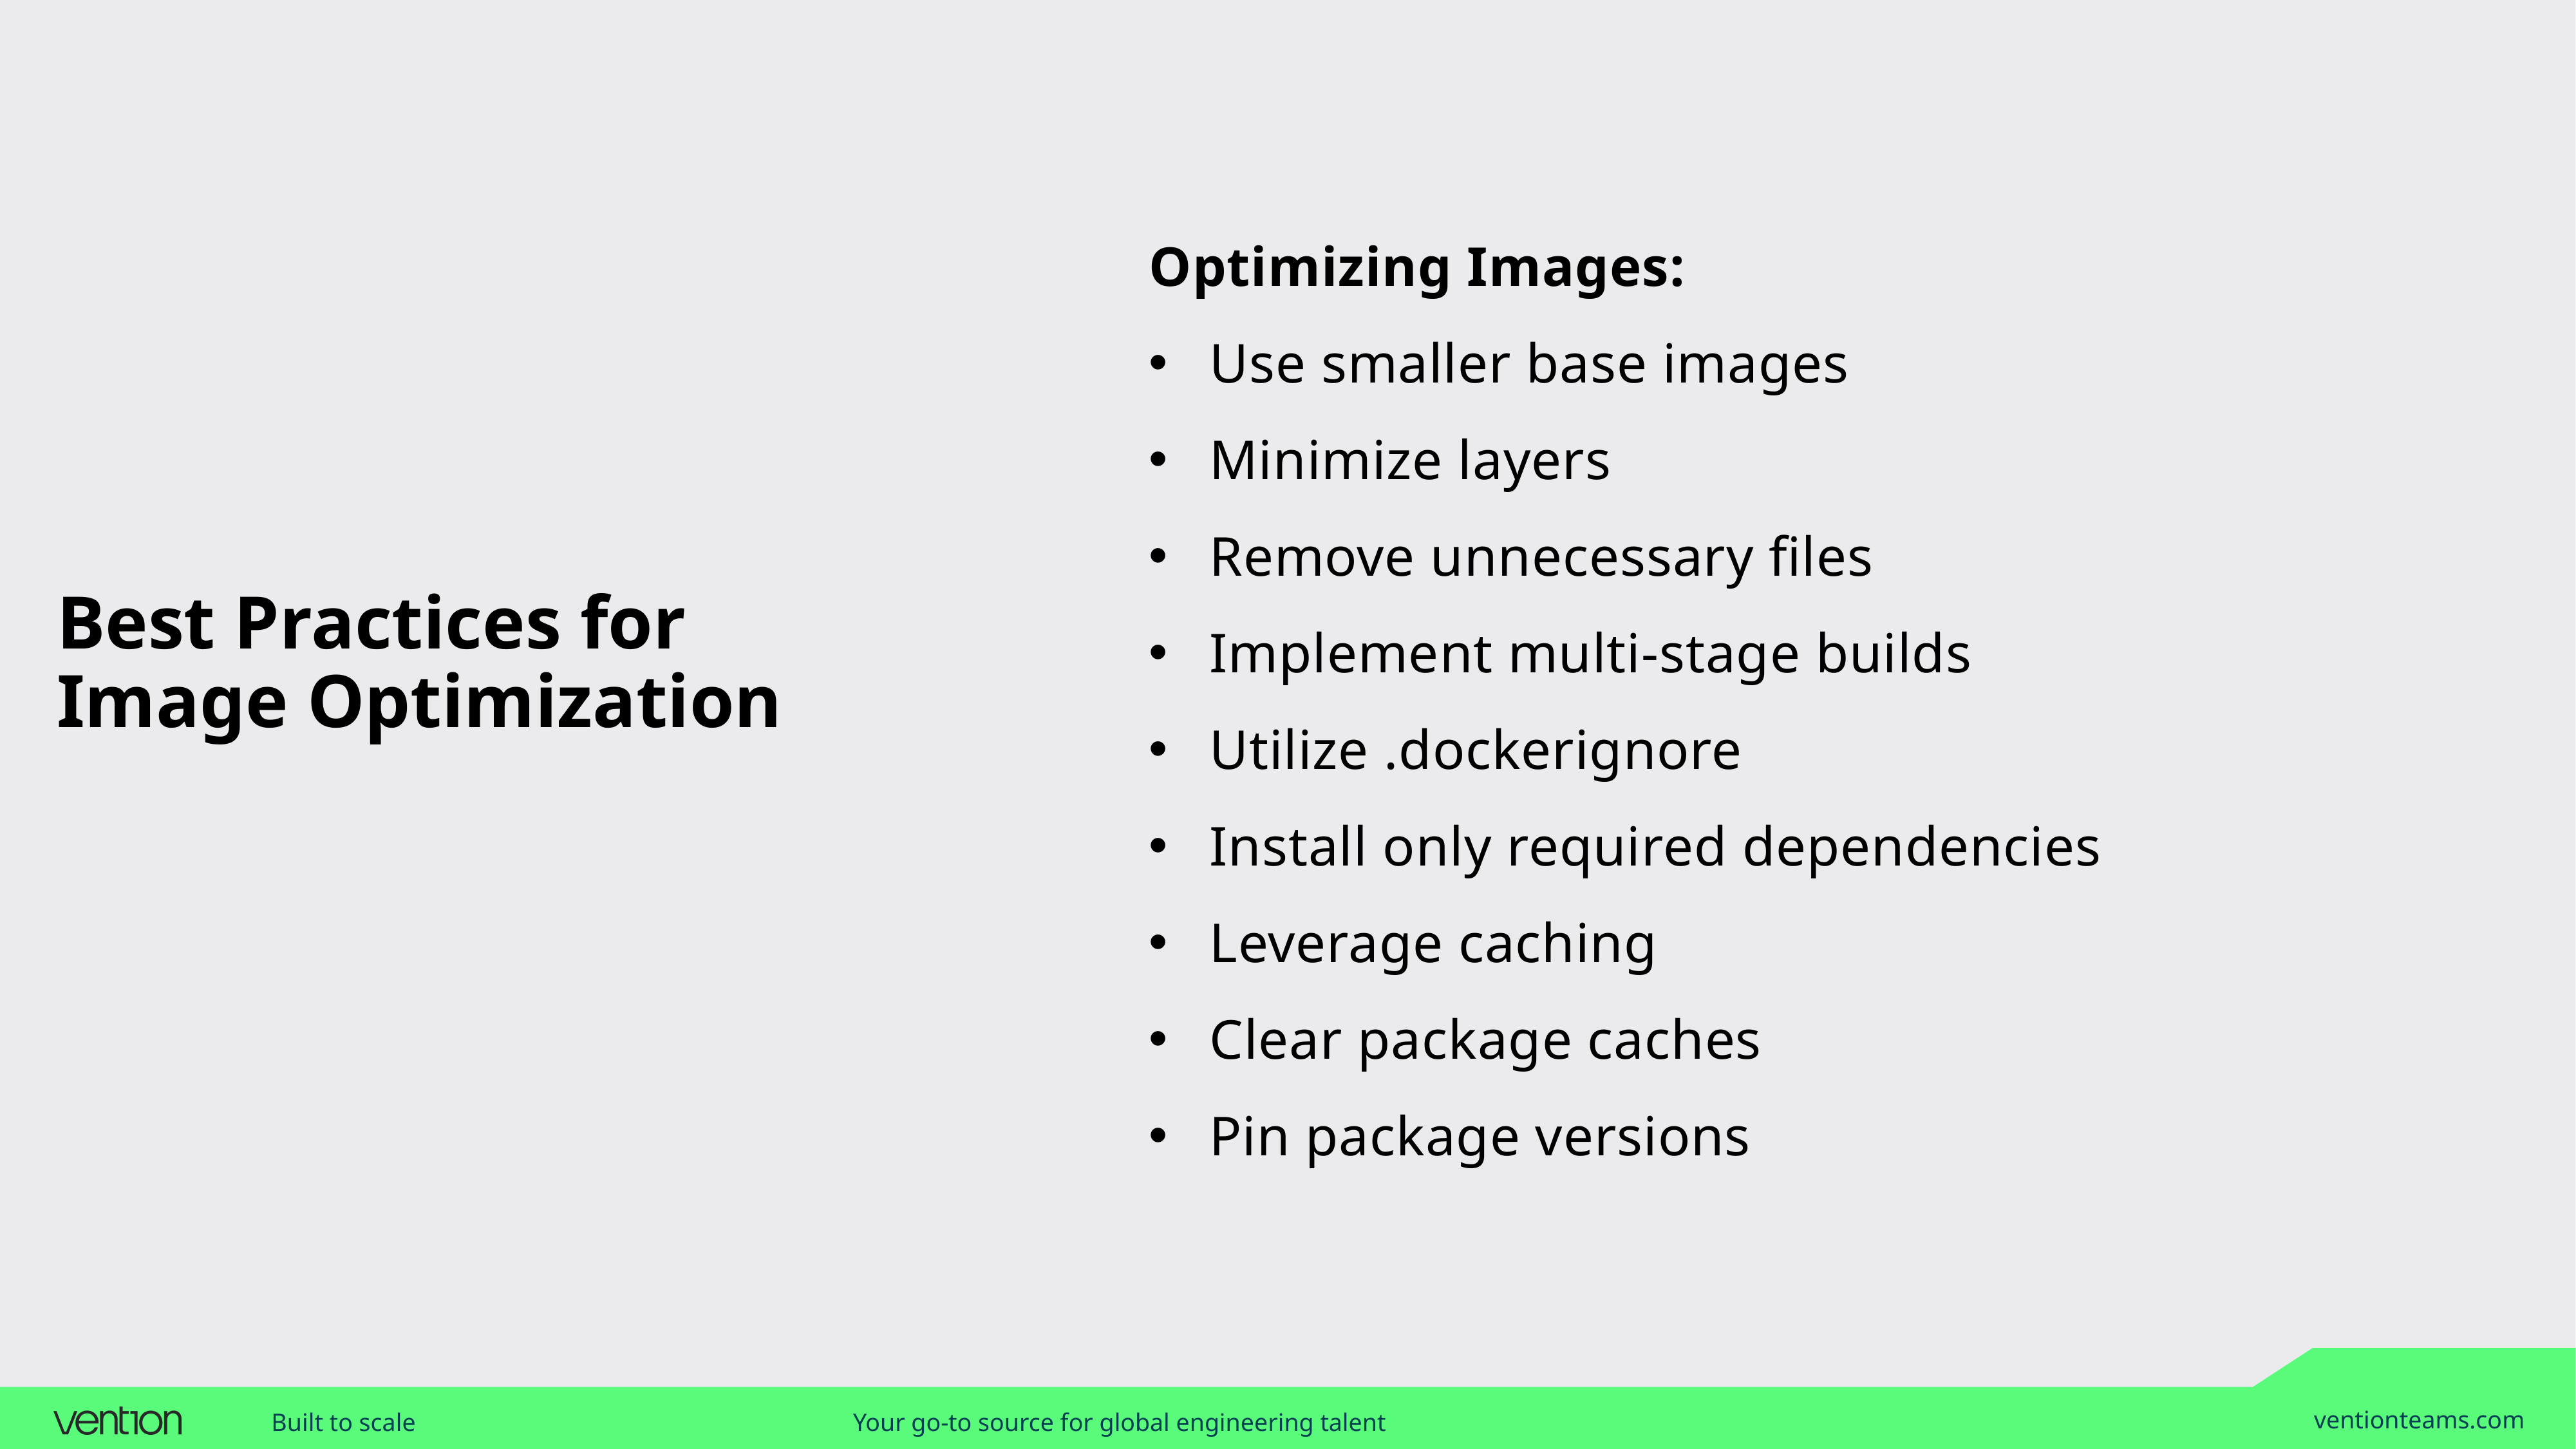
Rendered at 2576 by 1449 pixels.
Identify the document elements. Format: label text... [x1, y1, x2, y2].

title Best Practices for Image Optimization [57, 586, 867, 1089]
list Optimizing Images: Use smaller base images Minimize layers Remove unnecessary files Implement multi-stage builds Utilize .dockerignore Install only required dependencies Leverage caching Clear package caches Pin package versions [1149, 232, 2168, 1217]
picture [53, 1406, 182, 1435]
